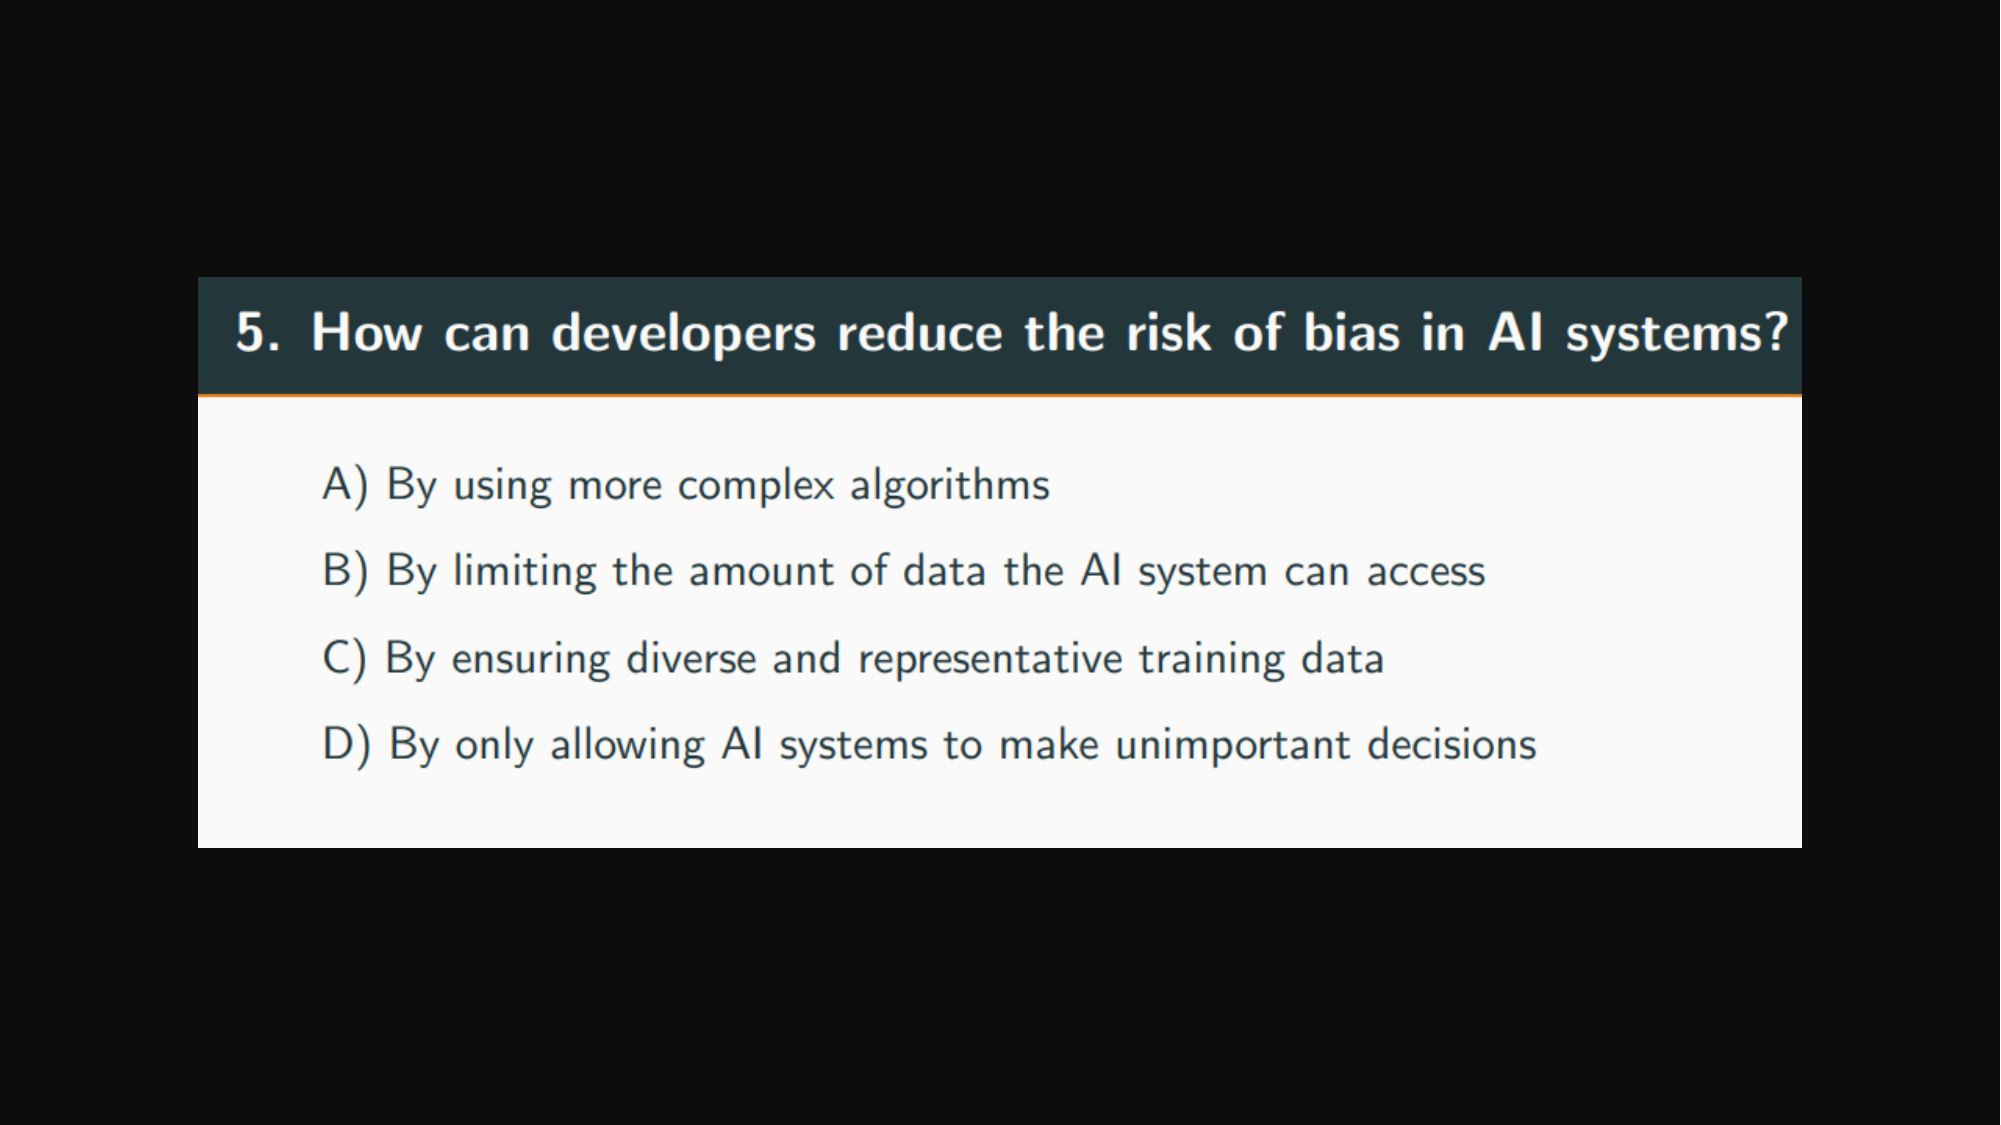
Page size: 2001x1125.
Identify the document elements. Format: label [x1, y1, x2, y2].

picture [198, 277, 1802, 848]
